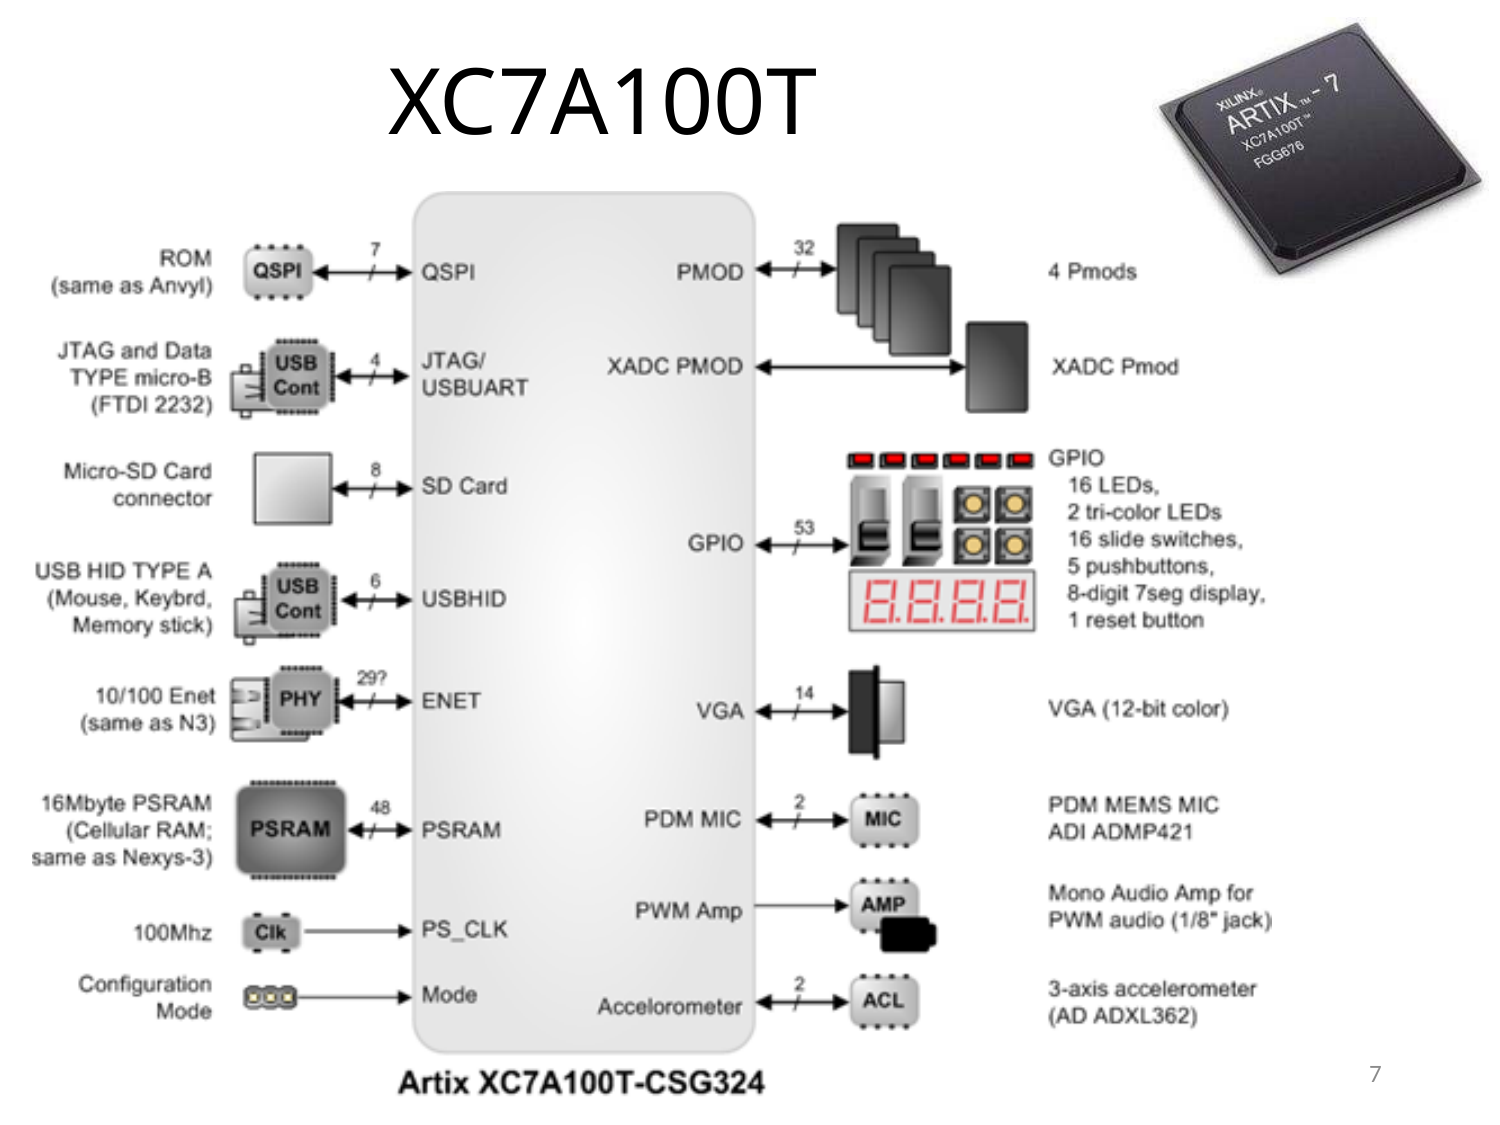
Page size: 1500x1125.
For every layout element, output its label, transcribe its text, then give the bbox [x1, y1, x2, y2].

slide_number 7 [1272, 1042, 1397, 1103]
picture [32, 17, 1489, 1103]
title XC7A100T [121, 36, 1085, 174]
